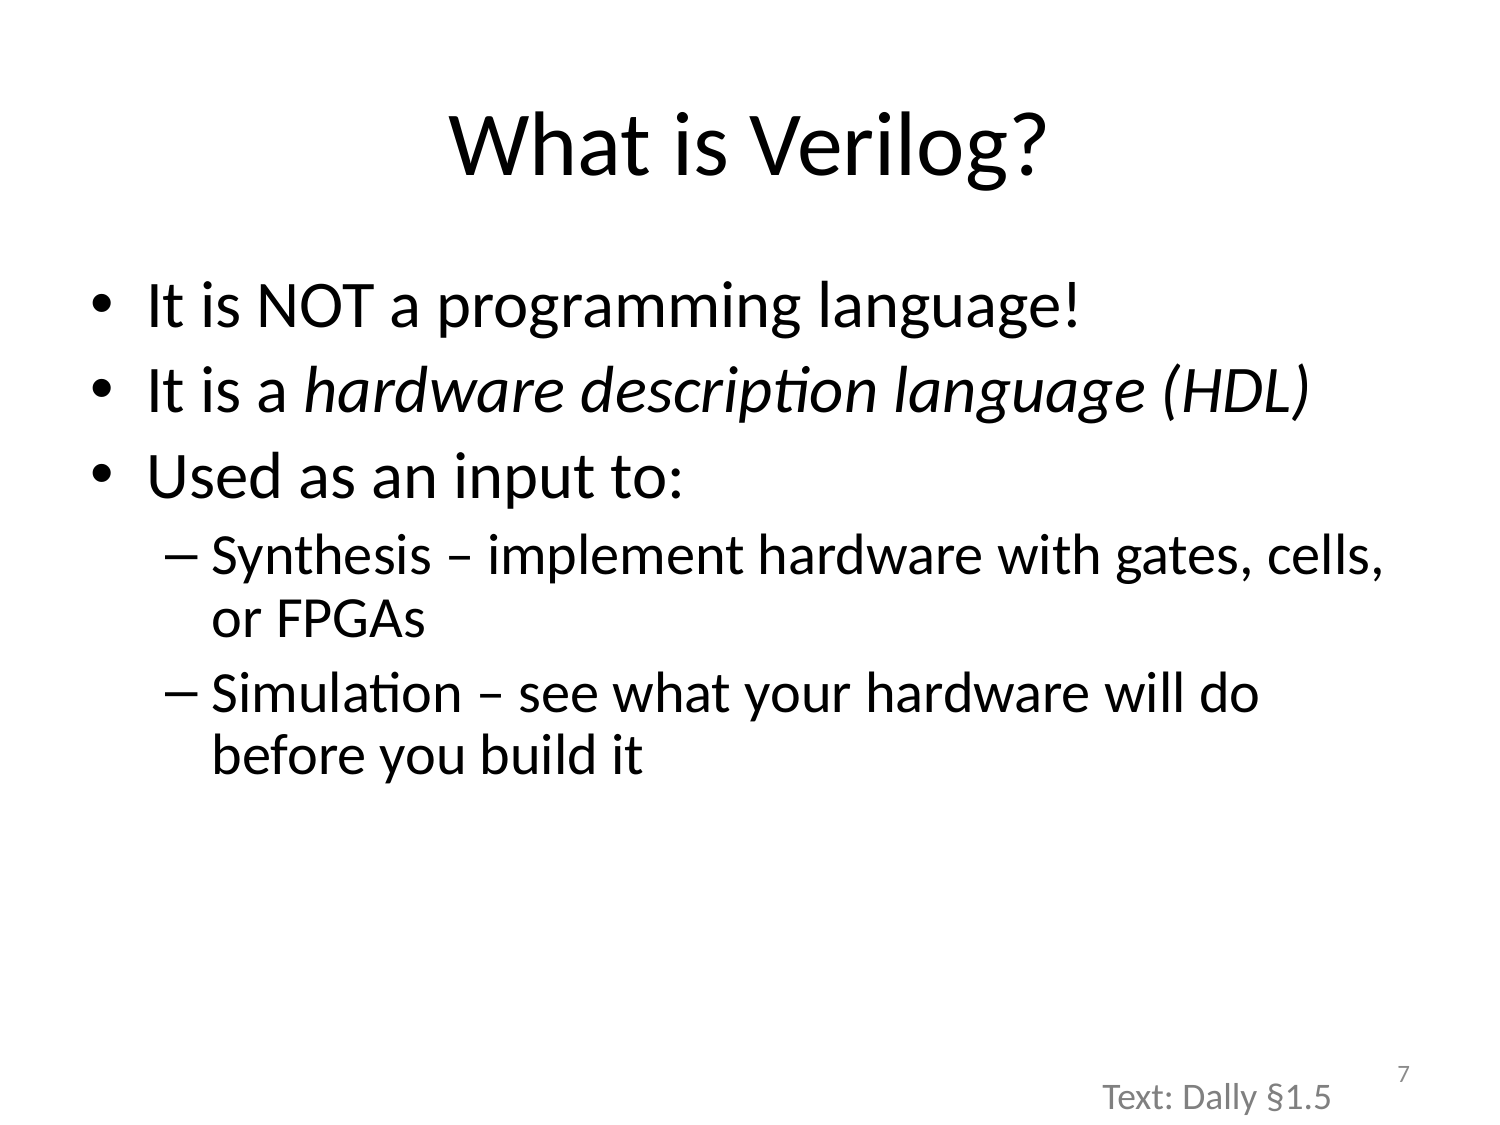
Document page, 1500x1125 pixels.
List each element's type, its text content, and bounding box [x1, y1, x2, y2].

list It is NOT a programming language! It is a hardware description language (HDL) Used as an input to: Synthesis – implement hardware with gates, cells, or FPGAs Simulation – see what your hardware will do before you build it [75, 262, 1425, 775]
text_box Text: Dally §1.5 [1087, 1103, 1375, 1125]
title What is Verilog? [75, 45, 1425, 233]
slide_number 7 [1074, 1042, 1425, 1103]
